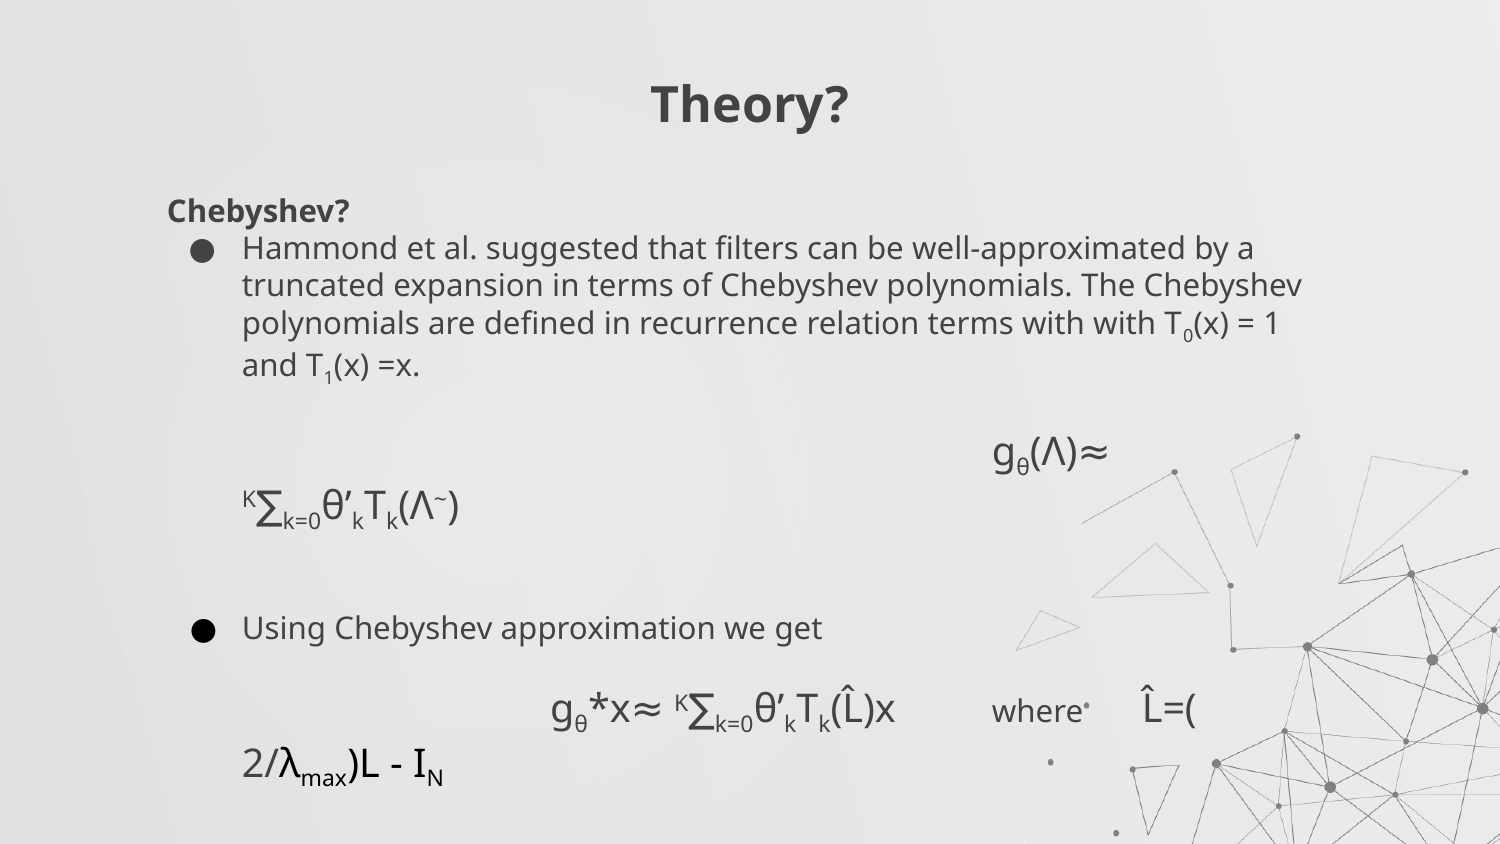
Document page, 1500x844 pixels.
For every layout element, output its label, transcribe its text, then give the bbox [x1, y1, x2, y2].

picture [0, 0, 1500, 844]
text_box Chebyshev? Hammond et al. suggested that filters can be well-approximated by a truncated expansion in terms of Chebyshev polynomials. The Chebyshev polynomials are defined in recurrence relation terms with with T0(x) = 1 and T1(x) =x. gθ(Ʌ)≈ K∑k=0θ’kTk(Ʌ~) Using Chebyshev approximation we get gθ*x≈ K∑k=0θ’kTk(L̂)x where L̂=( 2/λmax)L - IN Slow and overfits data as graph data sets are relatively small. [151, 175, 1353, 758]
title Theory? [322, 57, 1178, 175]
